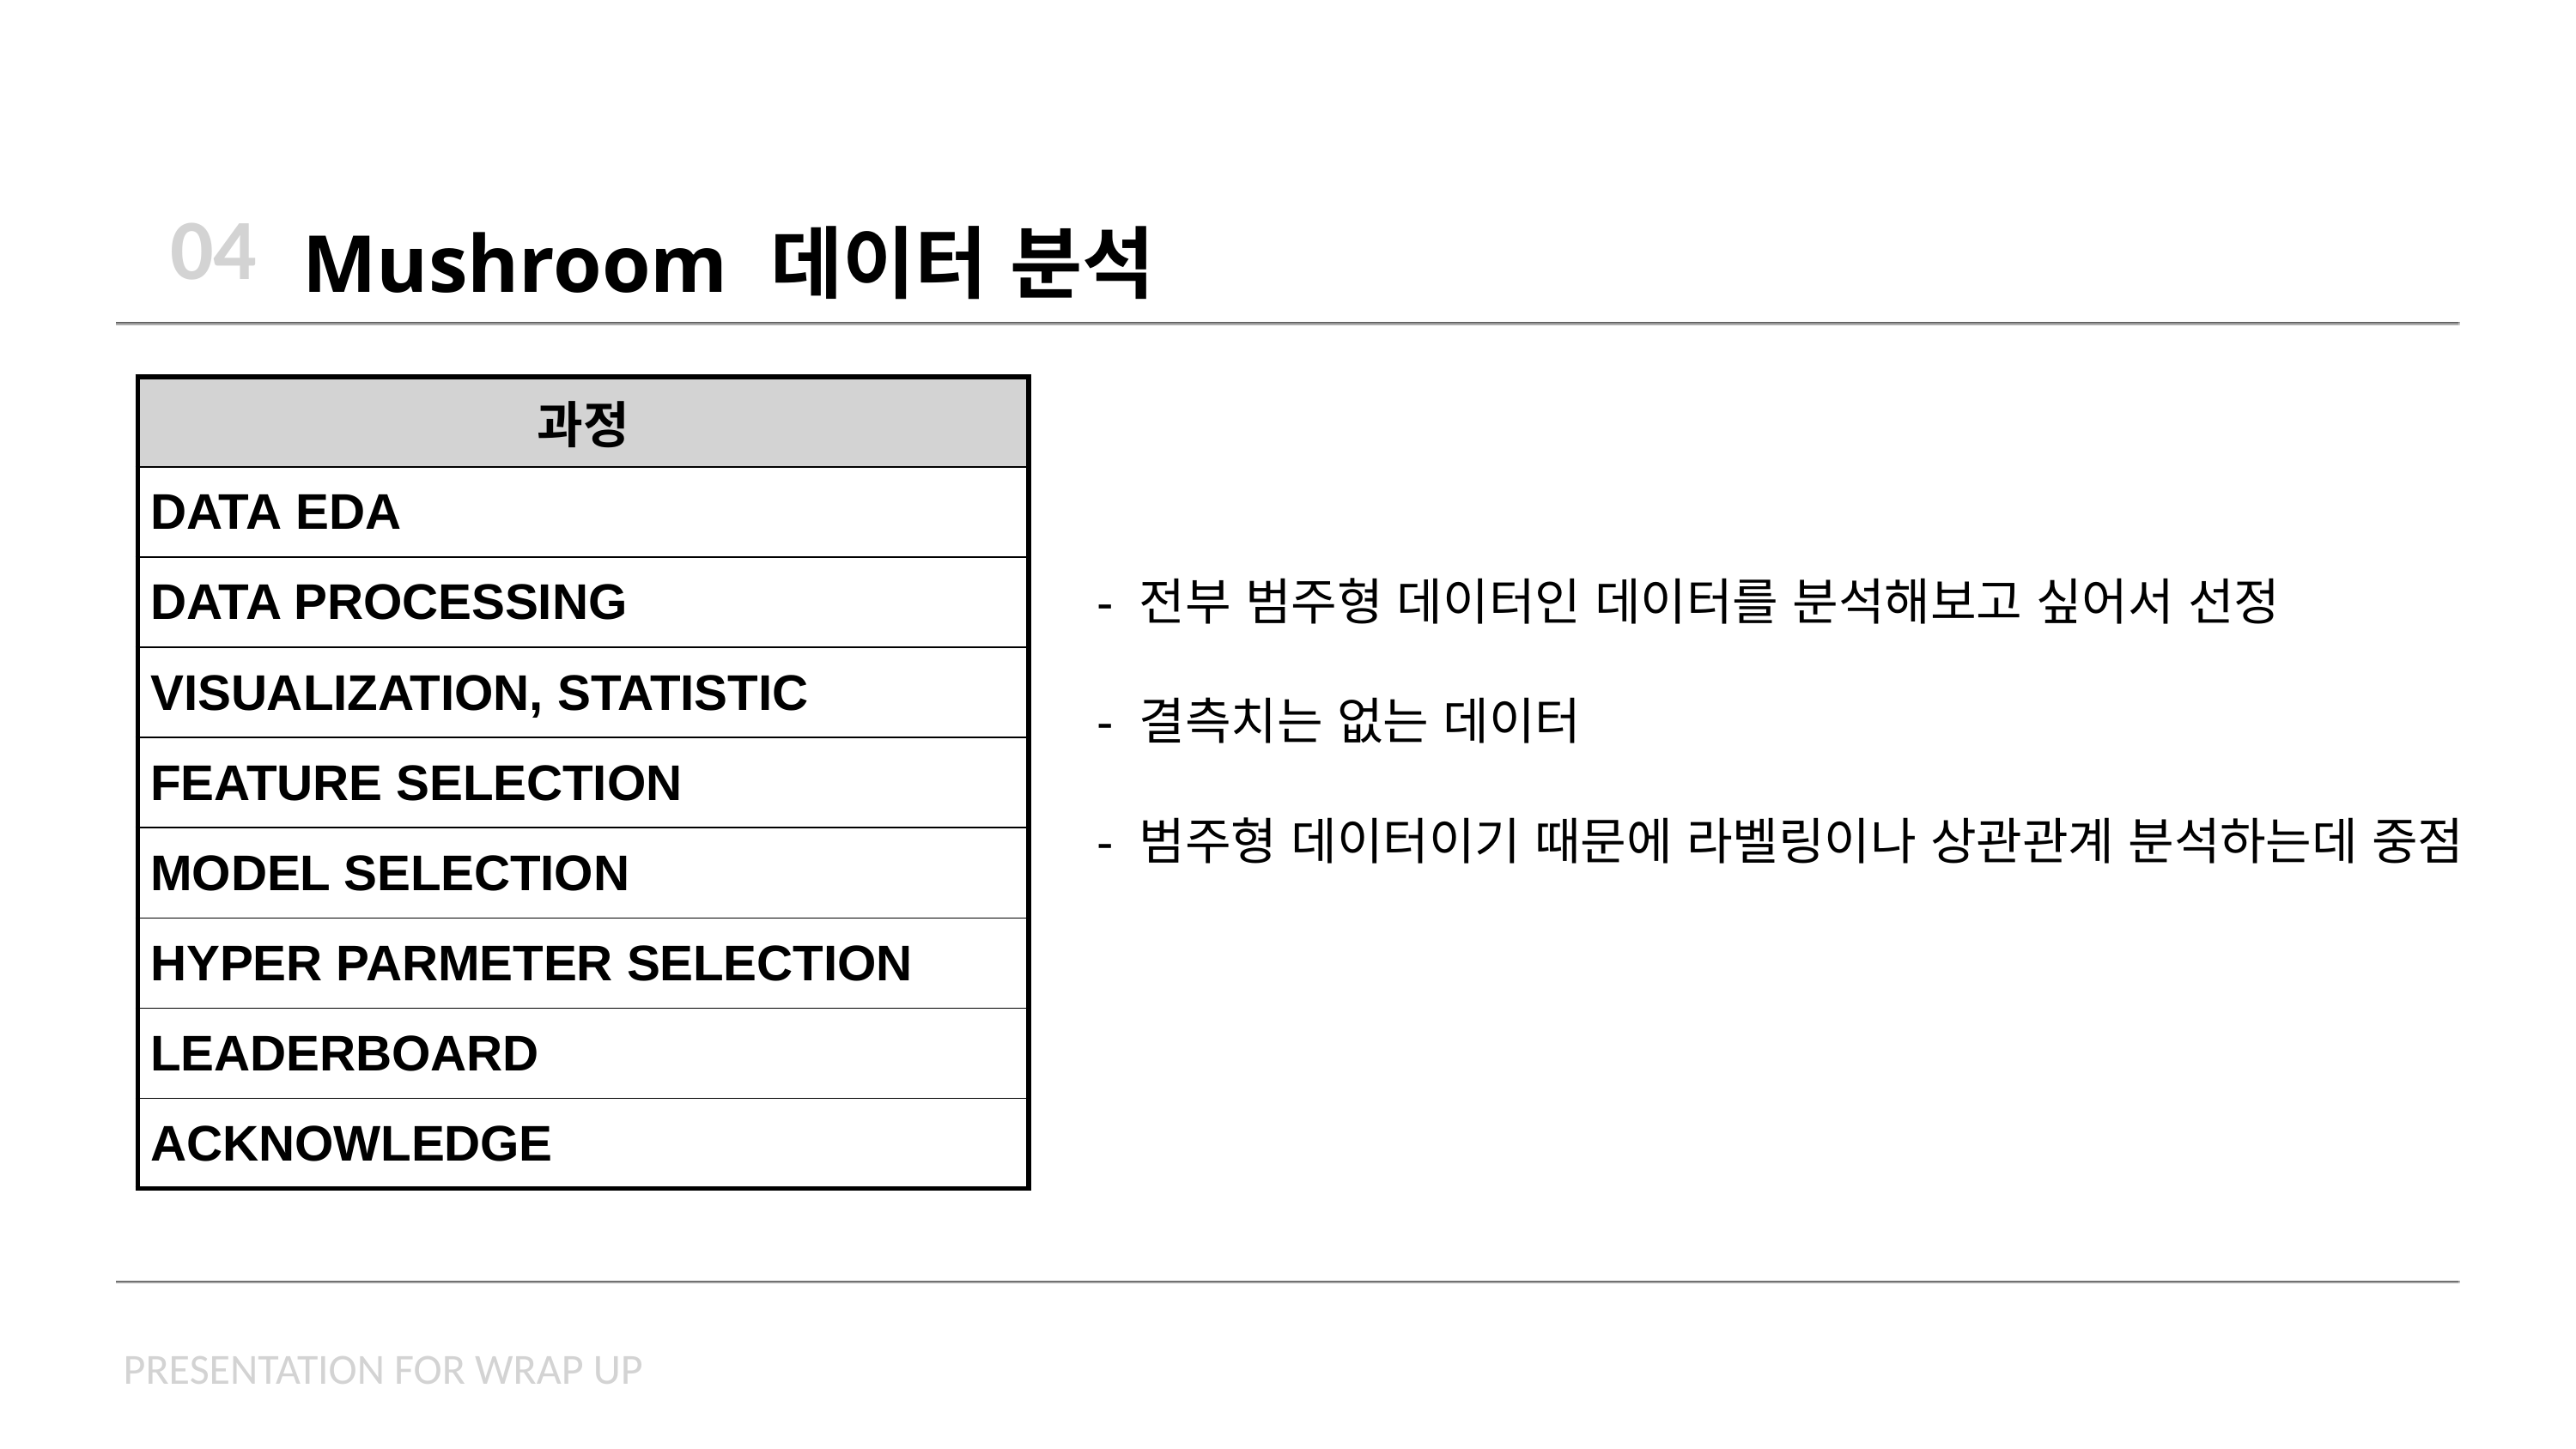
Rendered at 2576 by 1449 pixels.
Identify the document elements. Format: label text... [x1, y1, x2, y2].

text_box - 전부 범주형 데이터인 데이터를 분석해보고 싶어서 선정 - 결측치는 없는 데이터 - 범주형 데이터이기 때문에 라벨링이나 상관관계 분석하는데 중점 [1084, 563, 2501, 876]
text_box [116, 322, 2460, 325]
table_header Mushroom 데이터 분석 [290, 194, 1234, 320]
table_header 04 [138, 194, 290, 320]
table_cell MODEL SELECTION [140, 828, 1026, 918]
table_cell HYPER PARMETER SELECTION [140, 919, 1026, 1008]
table_cell FEATURE SELECTION [140, 738, 1026, 827]
text_box PRESENTATION FOR WRAP UP [110, 1335, 656, 1399]
table_cell ACKNOWLEDGE [140, 1099, 1026, 1186]
table_cell LEADERBOARD [140, 1009, 1026, 1098]
table_cell DATA EDA [140, 468, 1026, 556]
table_cell DATA PROCESSING [140, 558, 1026, 646]
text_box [116, 1280, 2460, 1283]
table_header 과정 [140, 379, 1026, 466]
table_cell VISUALIZATION, STATISTIC [140, 648, 1026, 737]
